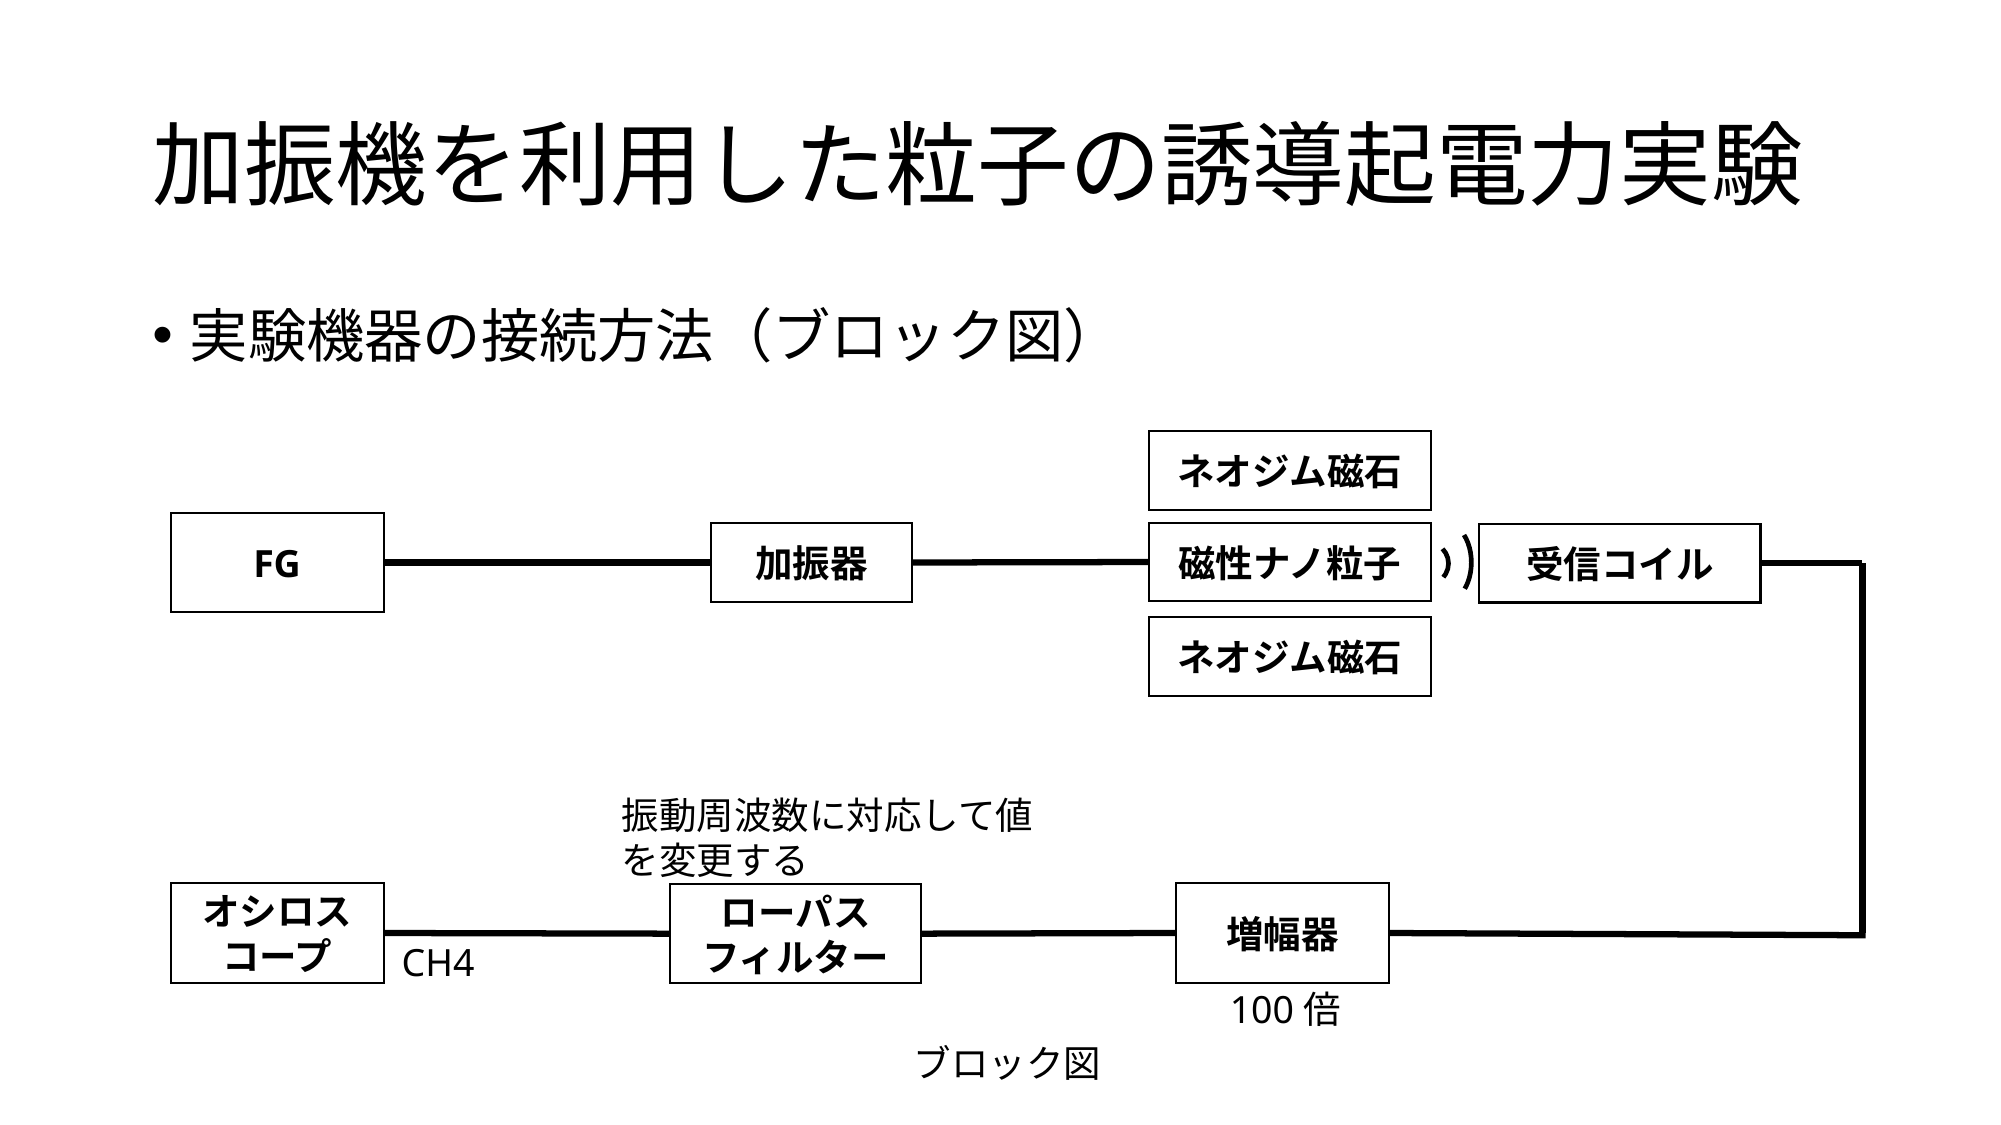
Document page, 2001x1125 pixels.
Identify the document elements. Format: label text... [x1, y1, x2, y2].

text_box ブロック図 [899, 1032, 1143, 1093]
text_box ネオジム磁石 [1148, 616, 1432, 697]
text_box FG [170, 512, 385, 613]
text_box 加振器 [710, 522, 913, 603]
text_box [1445, 534, 1472, 589]
text_box ネオジム磁石 [1148, 430, 1432, 511]
list 実験機器の接続方法（ブロック図） [137, 299, 1863, 1014]
text_box CH4 [386, 934, 521, 992]
title 加振機を利用した粒子の誘導起電力実験 [137, 59, 1863, 278]
text_box [1427, 548, 1449, 578]
text_box オシロスコープ [170, 882, 385, 984]
text_box 振動周波数に対応して値を変更する [607, 784, 1078, 890]
text_box 増幅器 [1175, 882, 1390, 984]
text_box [1388, 932, 1866, 936]
text_box 受信コイル [1478, 523, 1762, 604]
text_box ローパスフィルター [669, 890, 922, 984]
text_box 磁性ナノ粒子 [1148, 522, 1432, 602]
text_box 100倍 [1215, 978, 1365, 1039]
